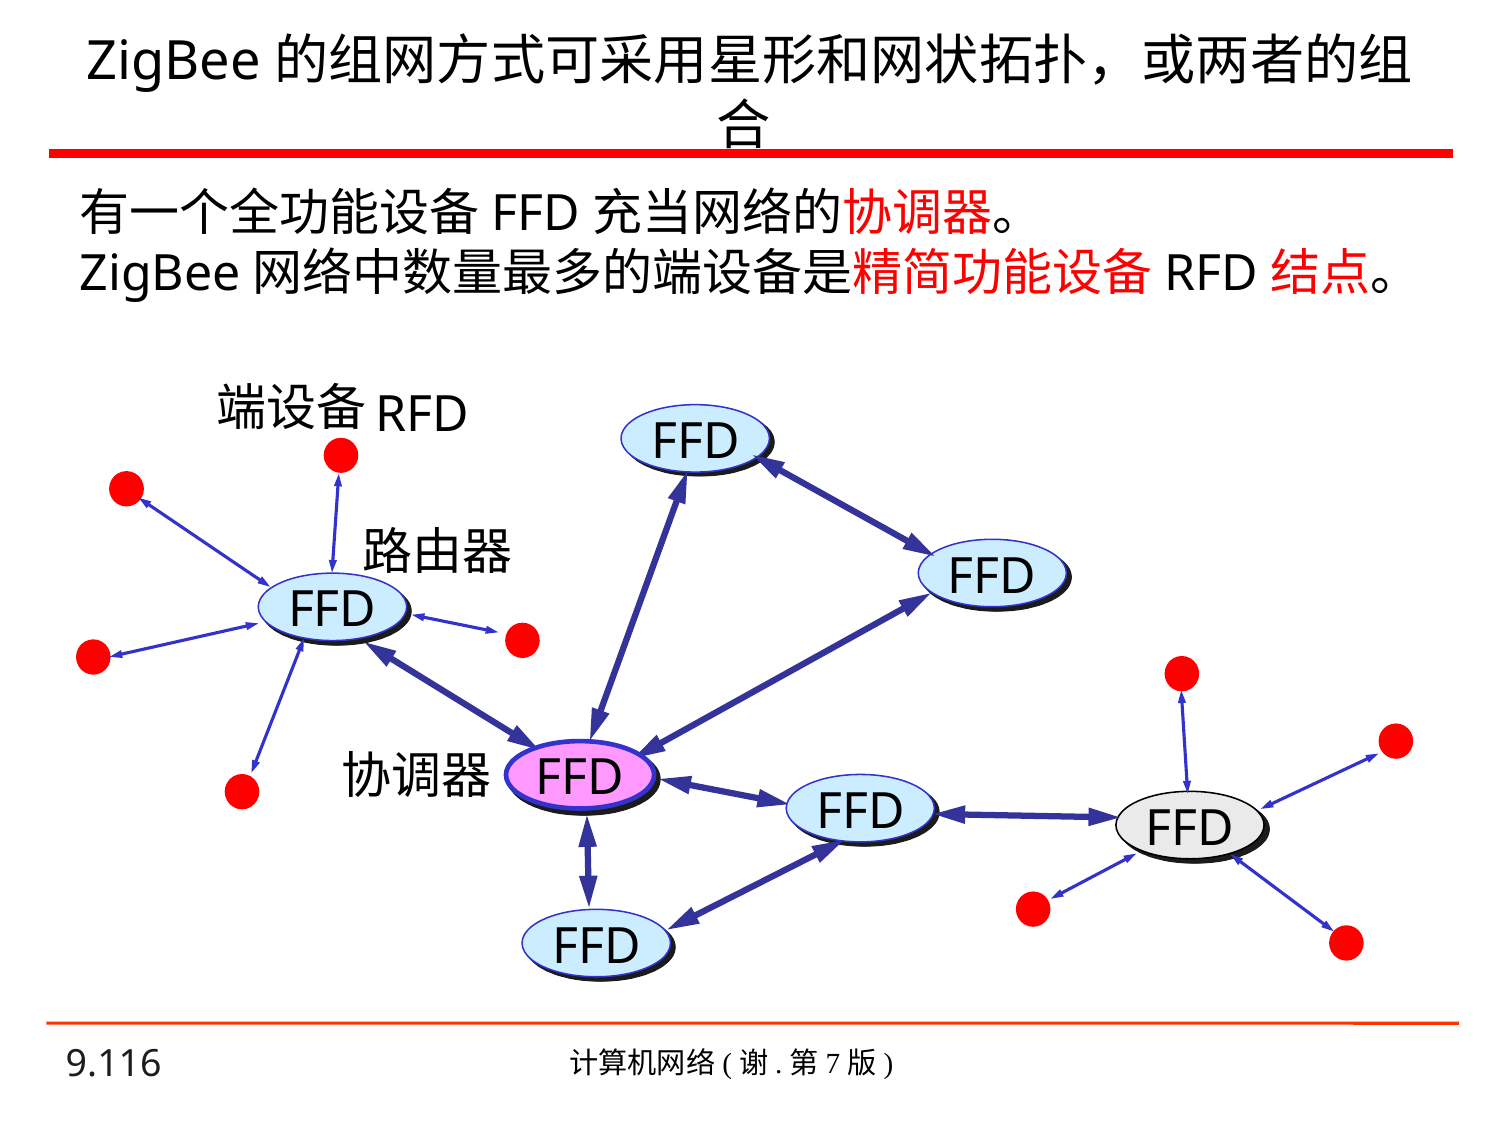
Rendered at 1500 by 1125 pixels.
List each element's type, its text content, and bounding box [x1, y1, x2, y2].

text_box FFD [1115, 791, 1265, 859]
text_box FFD [621, 404, 770, 473]
text_box [667, 840, 844, 930]
text_box [1379, 724, 1413, 759]
text_box FFD [786, 774, 935, 842]
text_box [581, 815, 595, 908]
text_box [1260, 753, 1379, 809]
text_box [1230, 854, 1334, 932]
text_box FFD [258, 573, 407, 641]
text_box [225, 774, 259, 809]
text_box [1165, 656, 1199, 691]
text_box 端设备 [201, 368, 382, 444]
text_box [324, 444, 358, 473]
text_box [505, 623, 539, 658]
text_box [251, 638, 304, 773]
text_box [1016, 892, 1050, 927]
text_box [1051, 853, 1137, 899]
title ZigBee的组网方式可采用星形和网状拓扑，或两者的组合 [52, 30, 1448, 150]
text_box [1177, 690, 1192, 794]
text_box [109, 471, 144, 506]
text_box [76, 640, 110, 674]
text_box 路由器 [347, 512, 528, 587]
text_box [638, 593, 931, 757]
text_box [411, 613, 499, 634]
text_box [1329, 926, 1363, 960]
text_box FFD [522, 909, 671, 977]
text_box [109, 622, 259, 659]
text_box FFD [918, 539, 1067, 607]
text_box RFD [360, 374, 484, 450]
text_box 协调器 [327, 736, 507, 811]
text_box [933, 808, 1120, 824]
text_box [328, 473, 343, 573]
text_box 有一个全功能设备FFD充当网络的协调器。 ZigBee网络中数量最多的端设备是精简功能设备RFD结点。 [64, 172, 1447, 308]
text_box [138, 497, 271, 587]
text_box [659, 776, 787, 807]
text_box [753, 455, 935, 556]
text_box [590, 471, 688, 740]
text_box [364, 642, 537, 748]
text_box FFD [507, 741, 655, 809]
